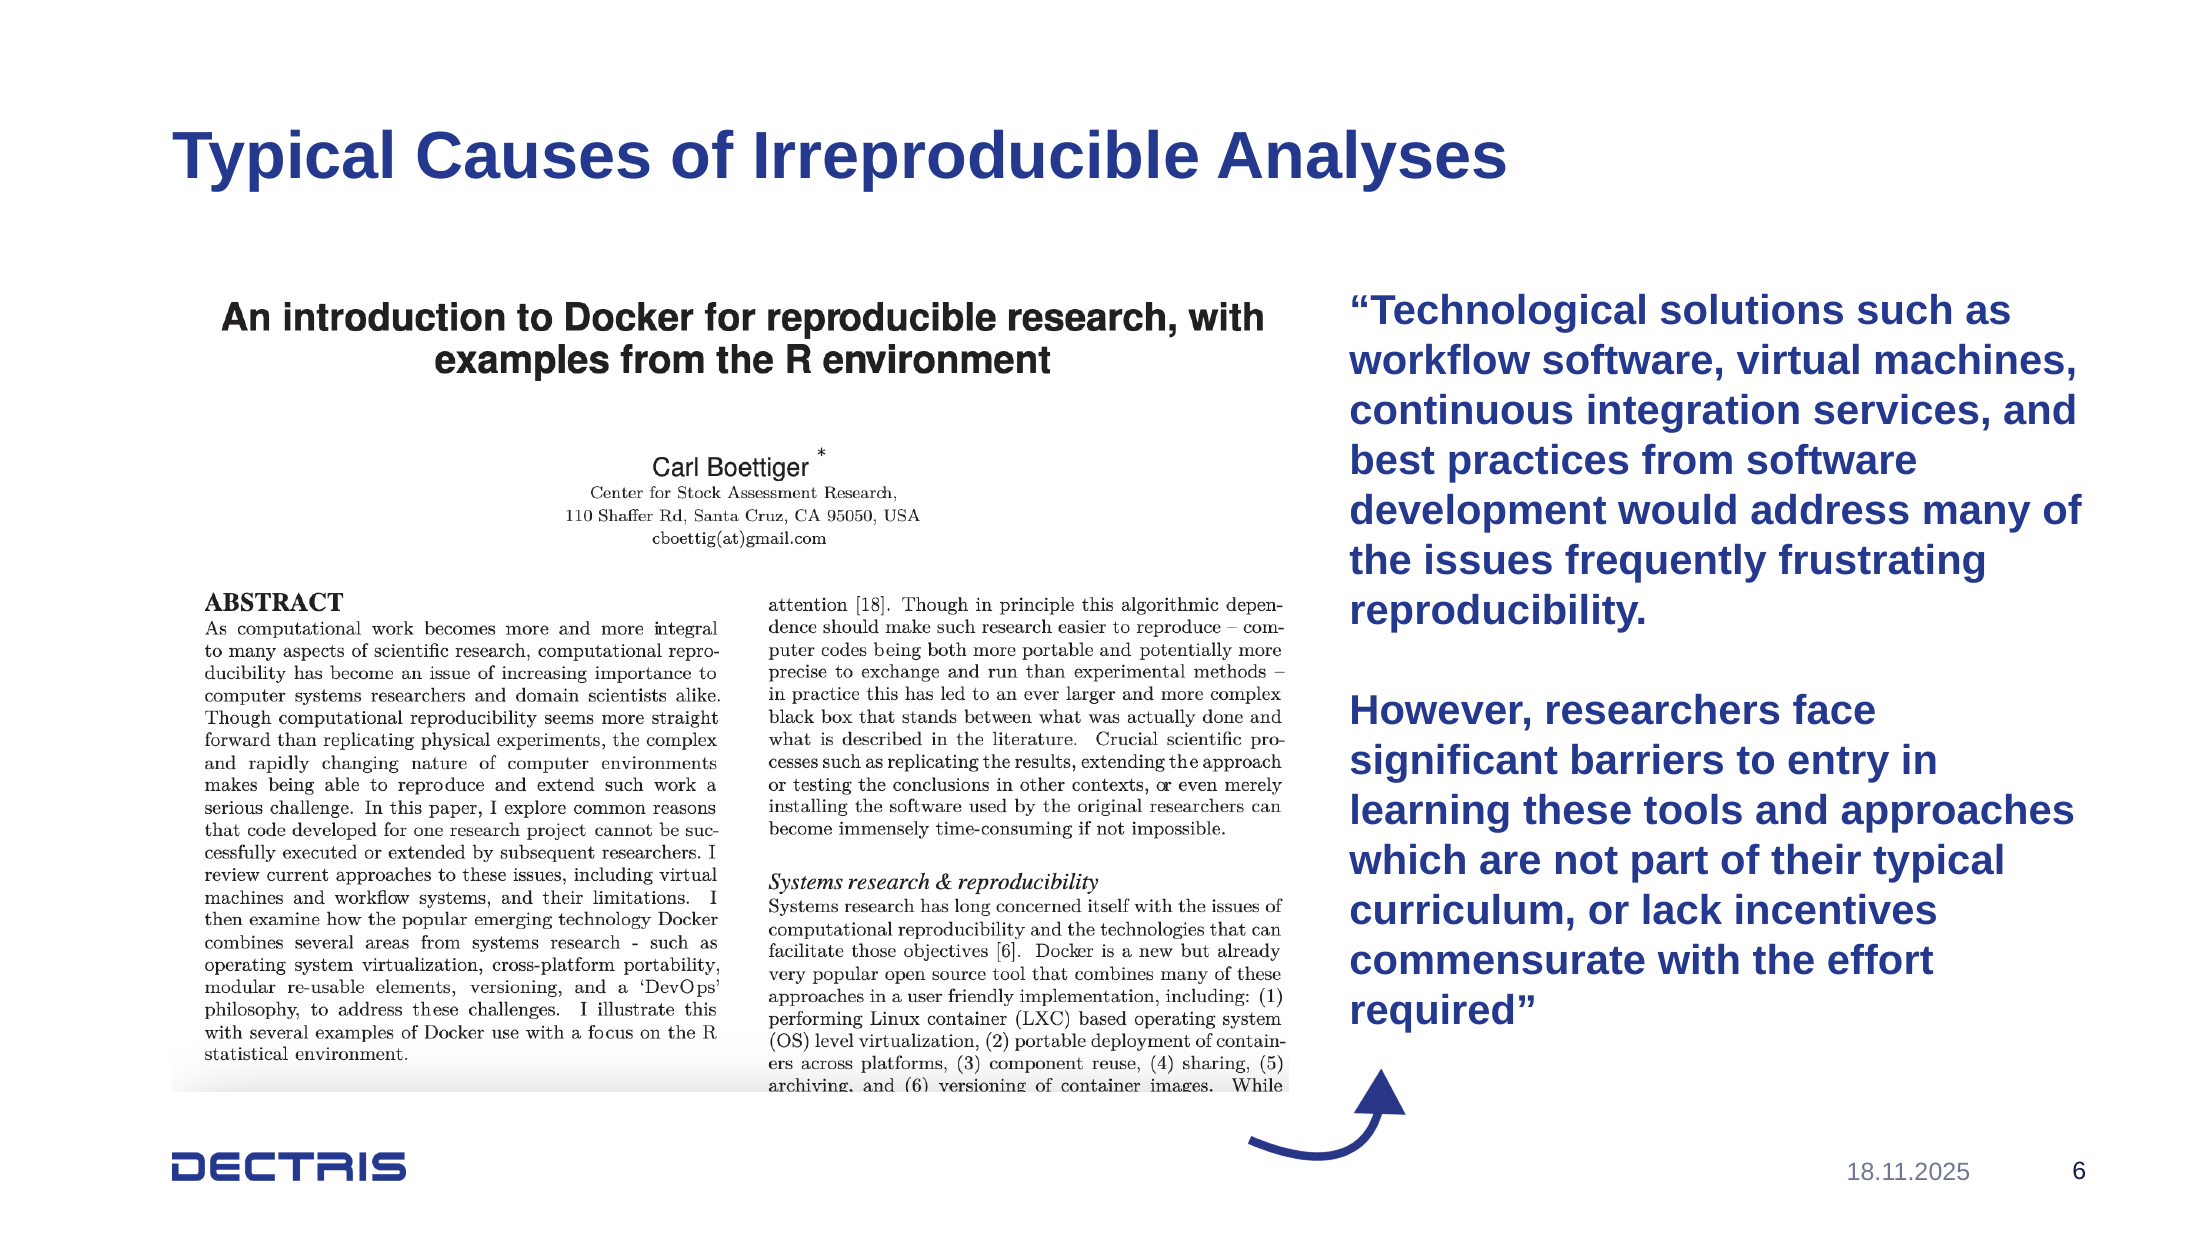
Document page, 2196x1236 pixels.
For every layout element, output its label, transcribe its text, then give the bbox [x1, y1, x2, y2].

picture [1246, 1053, 1409, 1208]
picture [172, 1152, 406, 1181]
title Typical Causes of Irreproducible Analyses [172, 111, 2098, 319]
picture [172, 267, 1289, 1092]
list “Technological solutions such as workflow software, virtual machines, continuous integration services, and best practices from software development would address many of the issues frequently frustrating reproducibility. However, researchers face significant barriers to entry in learning these tools and approaches which are not part of their typical curriculum, or lack incentives commensurate with the effort required” [1349, 275, 2098, 1041]
slide_number ‹#› [2048, 1147, 2111, 1236]
